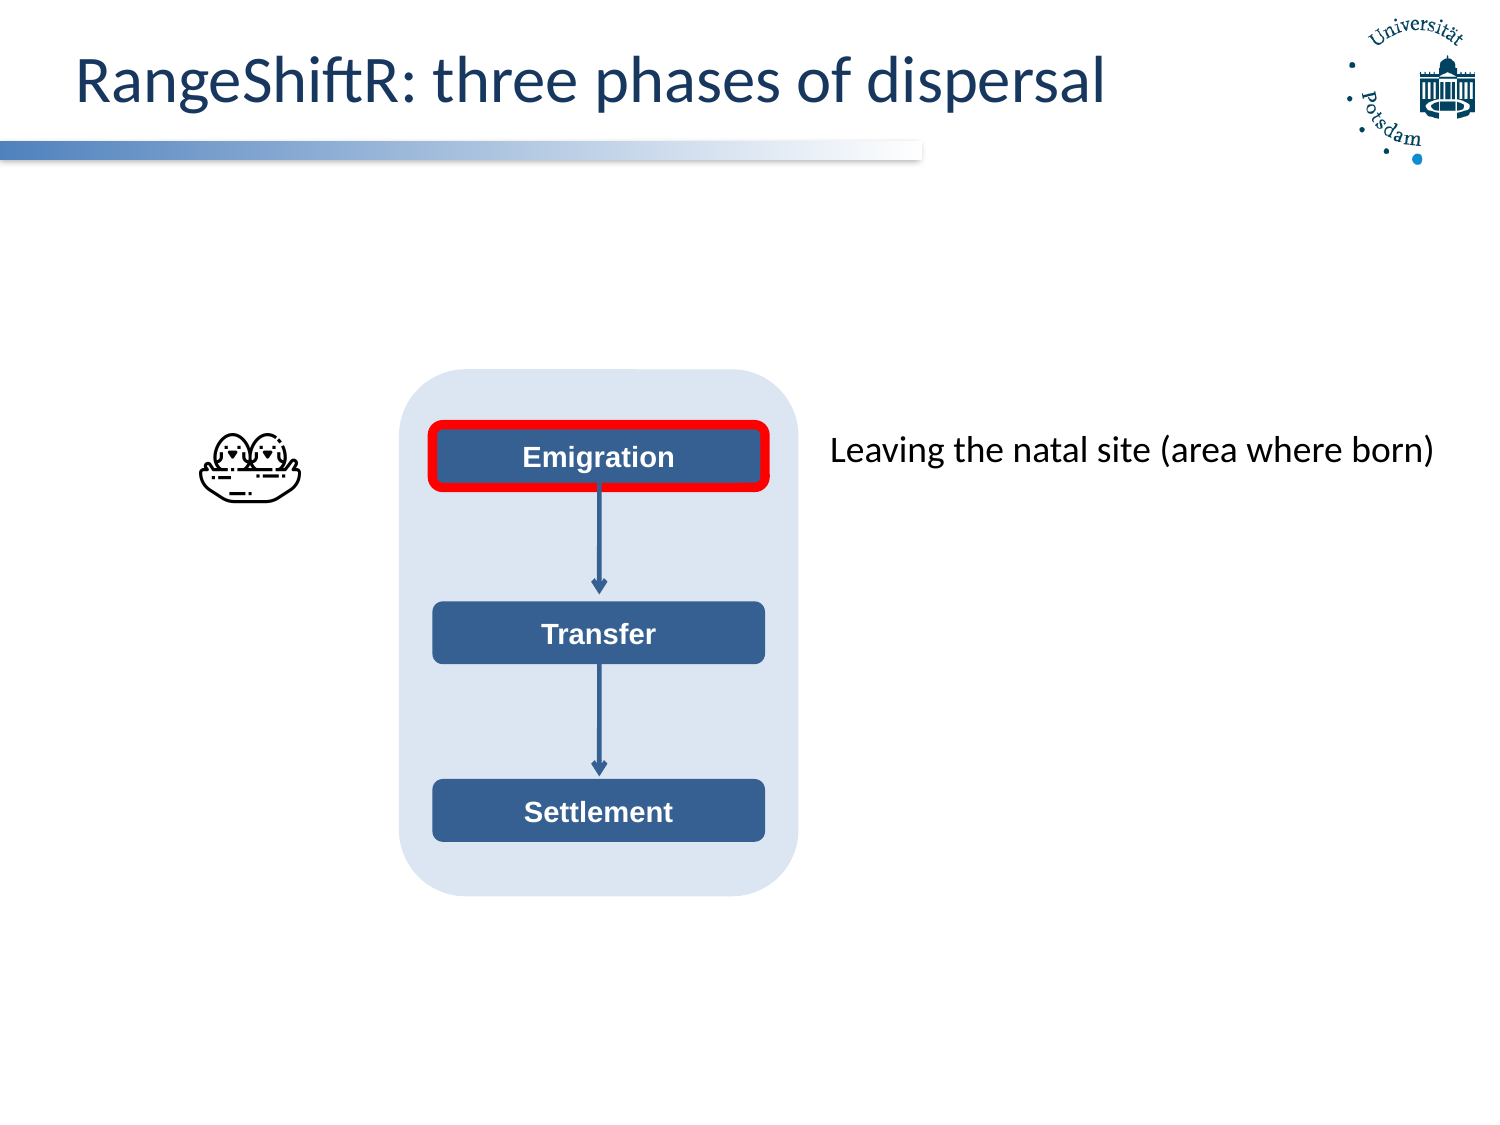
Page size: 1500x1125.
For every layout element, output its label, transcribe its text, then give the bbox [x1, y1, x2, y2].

picture [1338, 111, 1475, 166]
picture [199, 417, 301, 519]
picture [1427, 79, 1469, 110]
text_box Settlement [432, 778, 766, 842]
text_box Leaving the natal site (area where born) [815, 417, 1478, 478]
text_box Emigration [432, 424, 766, 488]
text_box [398, 369, 799, 897]
title RangeShiftR: three phases of dispersal [75, 33, 1425, 117]
picture [1338, 18, 1475, 73]
text_box Transfer [432, 601, 766, 665]
text_box [592, 482, 607, 595]
text_box [592, 664, 607, 777]
